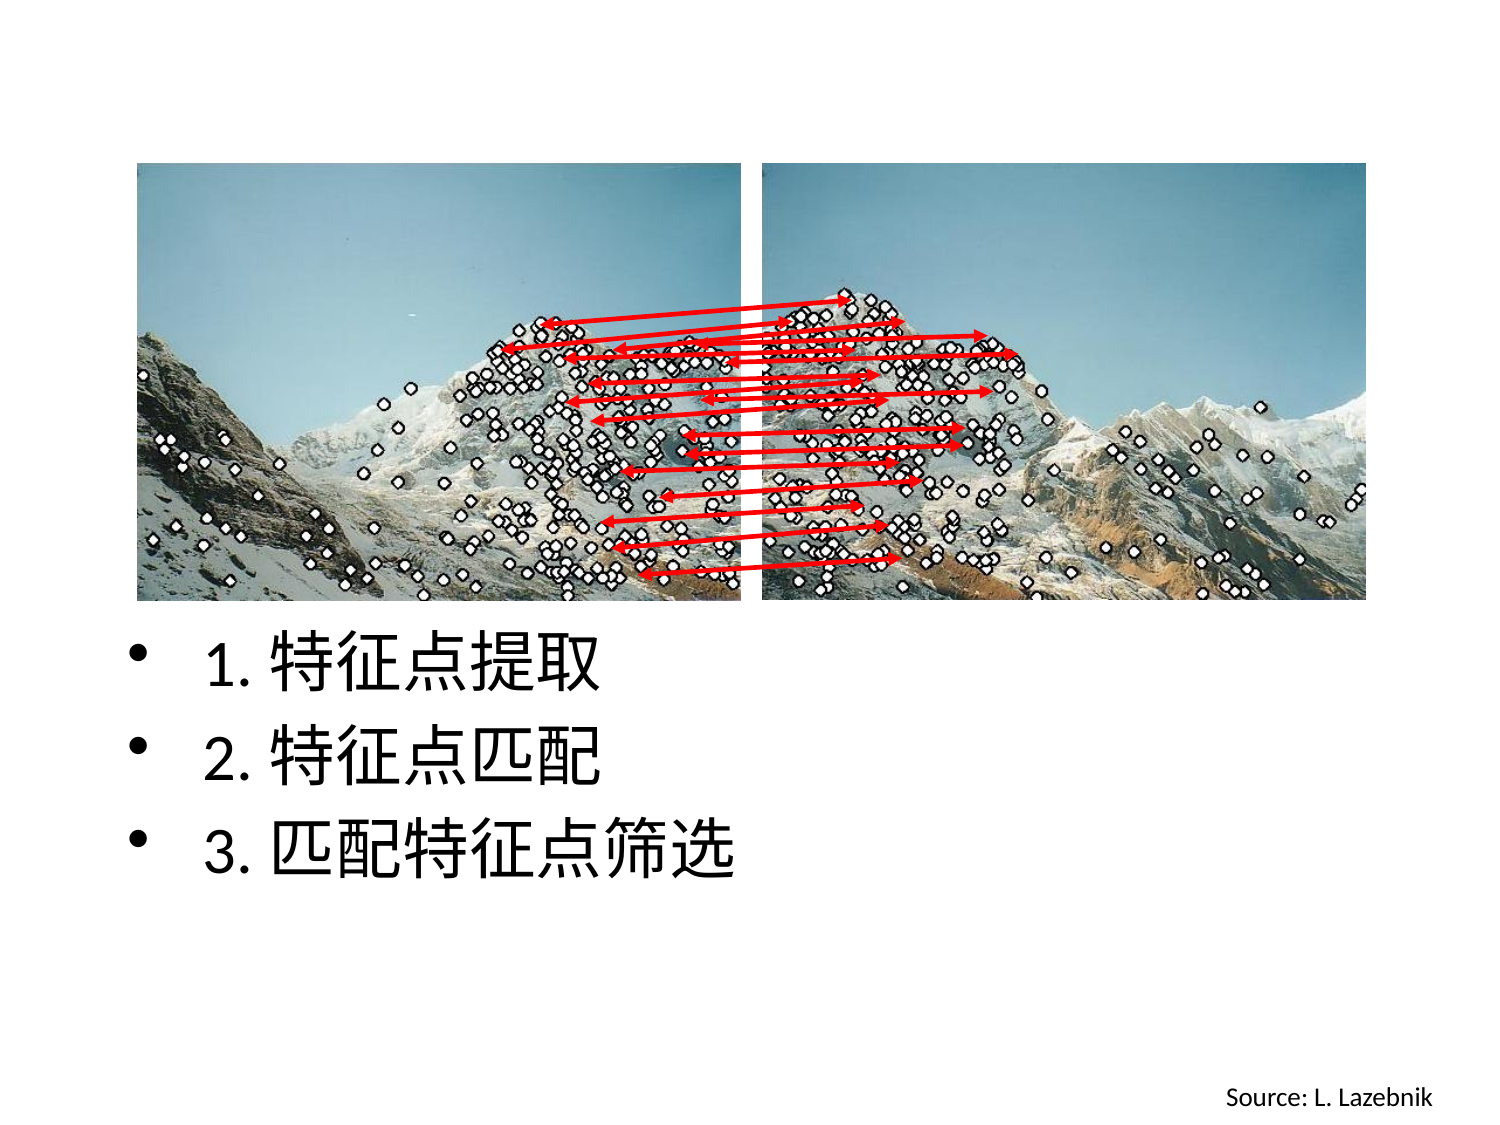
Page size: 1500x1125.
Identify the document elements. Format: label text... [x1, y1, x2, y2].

picture [137, 162, 741, 601]
list 1.特征点提取 2.特征点匹配 3.匹配特征点筛选 [112, 612, 1388, 1125]
picture [762, 163, 1366, 600]
text_box Source: L. Lazebnik [1211, 1071, 1500, 1119]
